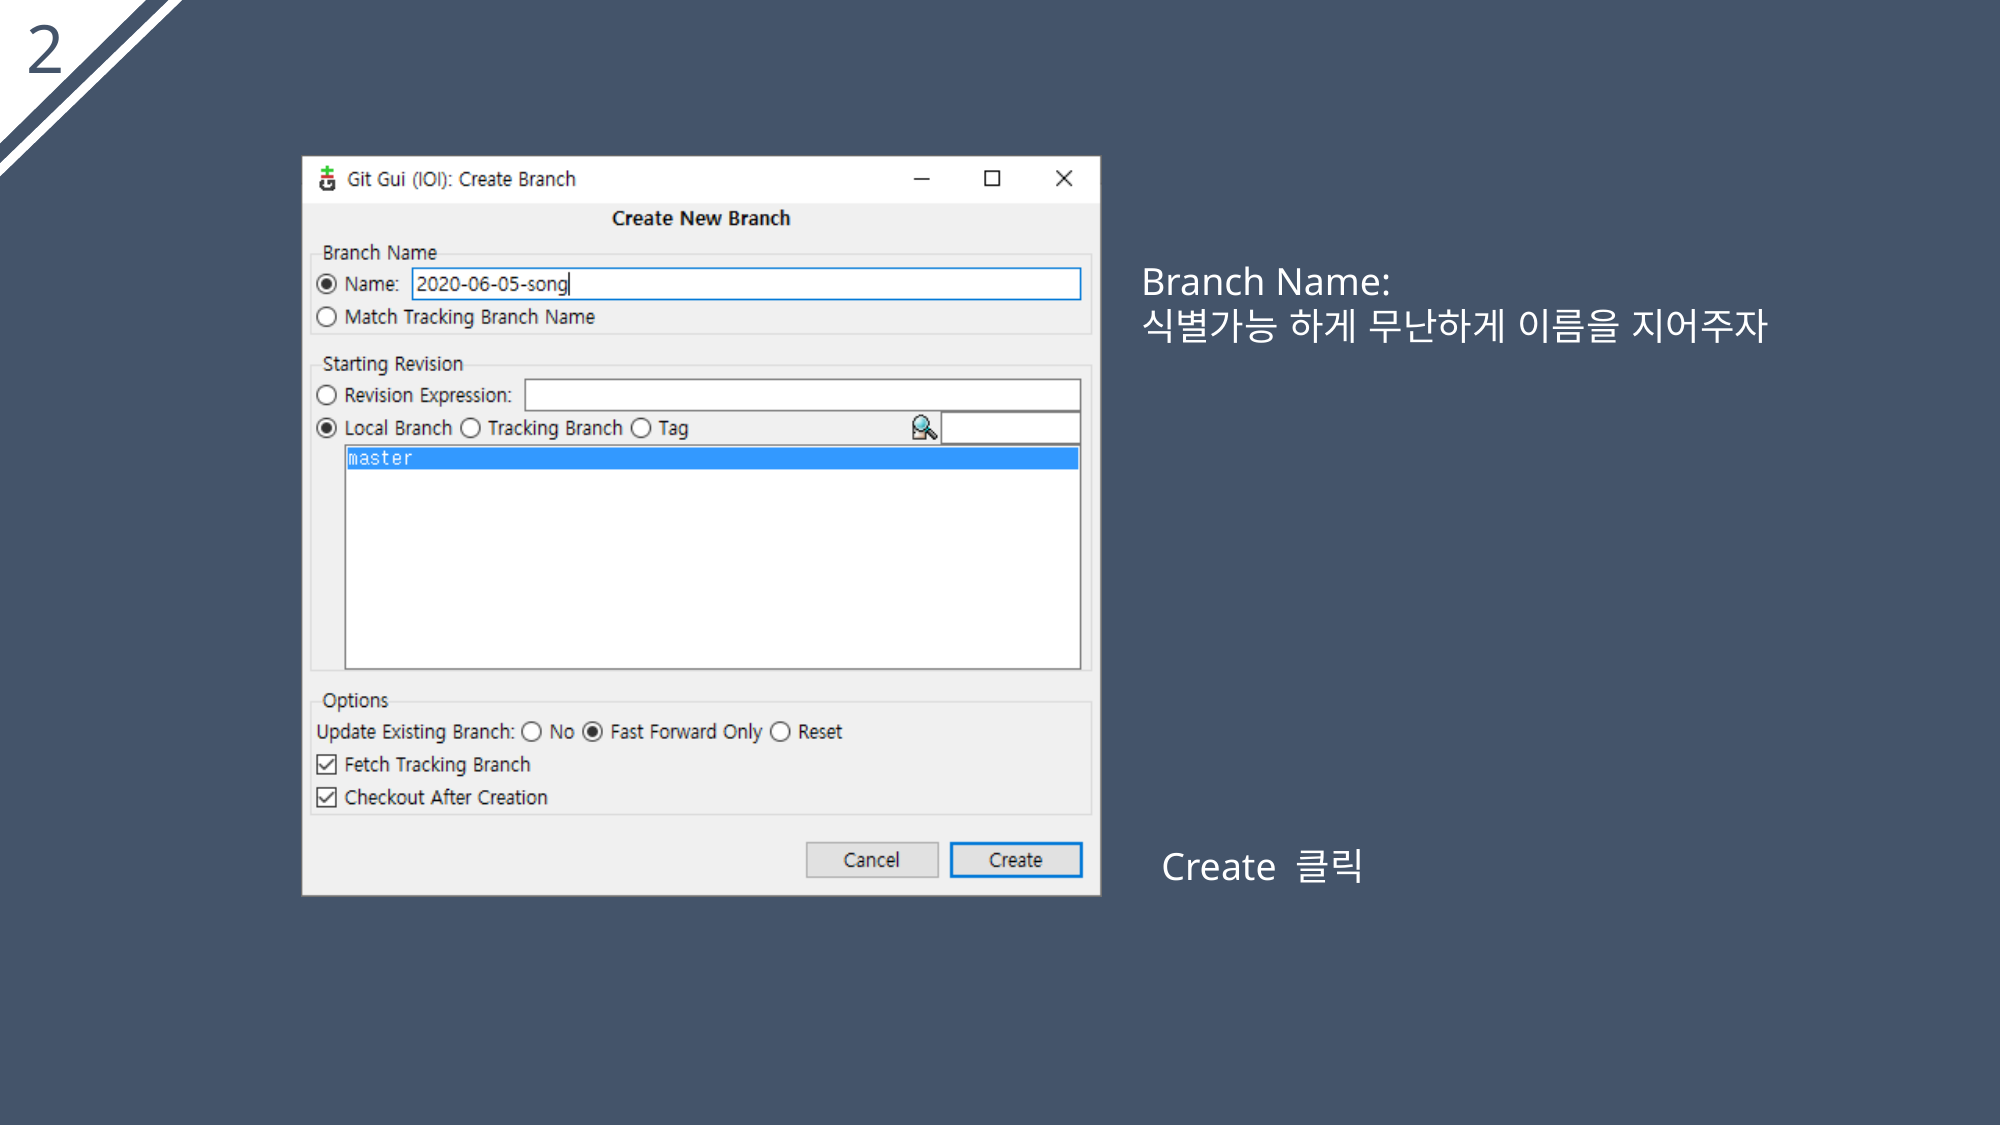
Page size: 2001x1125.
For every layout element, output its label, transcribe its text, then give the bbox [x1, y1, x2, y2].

text_box Create 클릭 [1146, 835, 1439, 896]
picture [301, 155, 1102, 897]
text_box Branch Name: 식별가능 하게 무난하게 이름을 지어주자 [1126, 250, 1829, 356]
